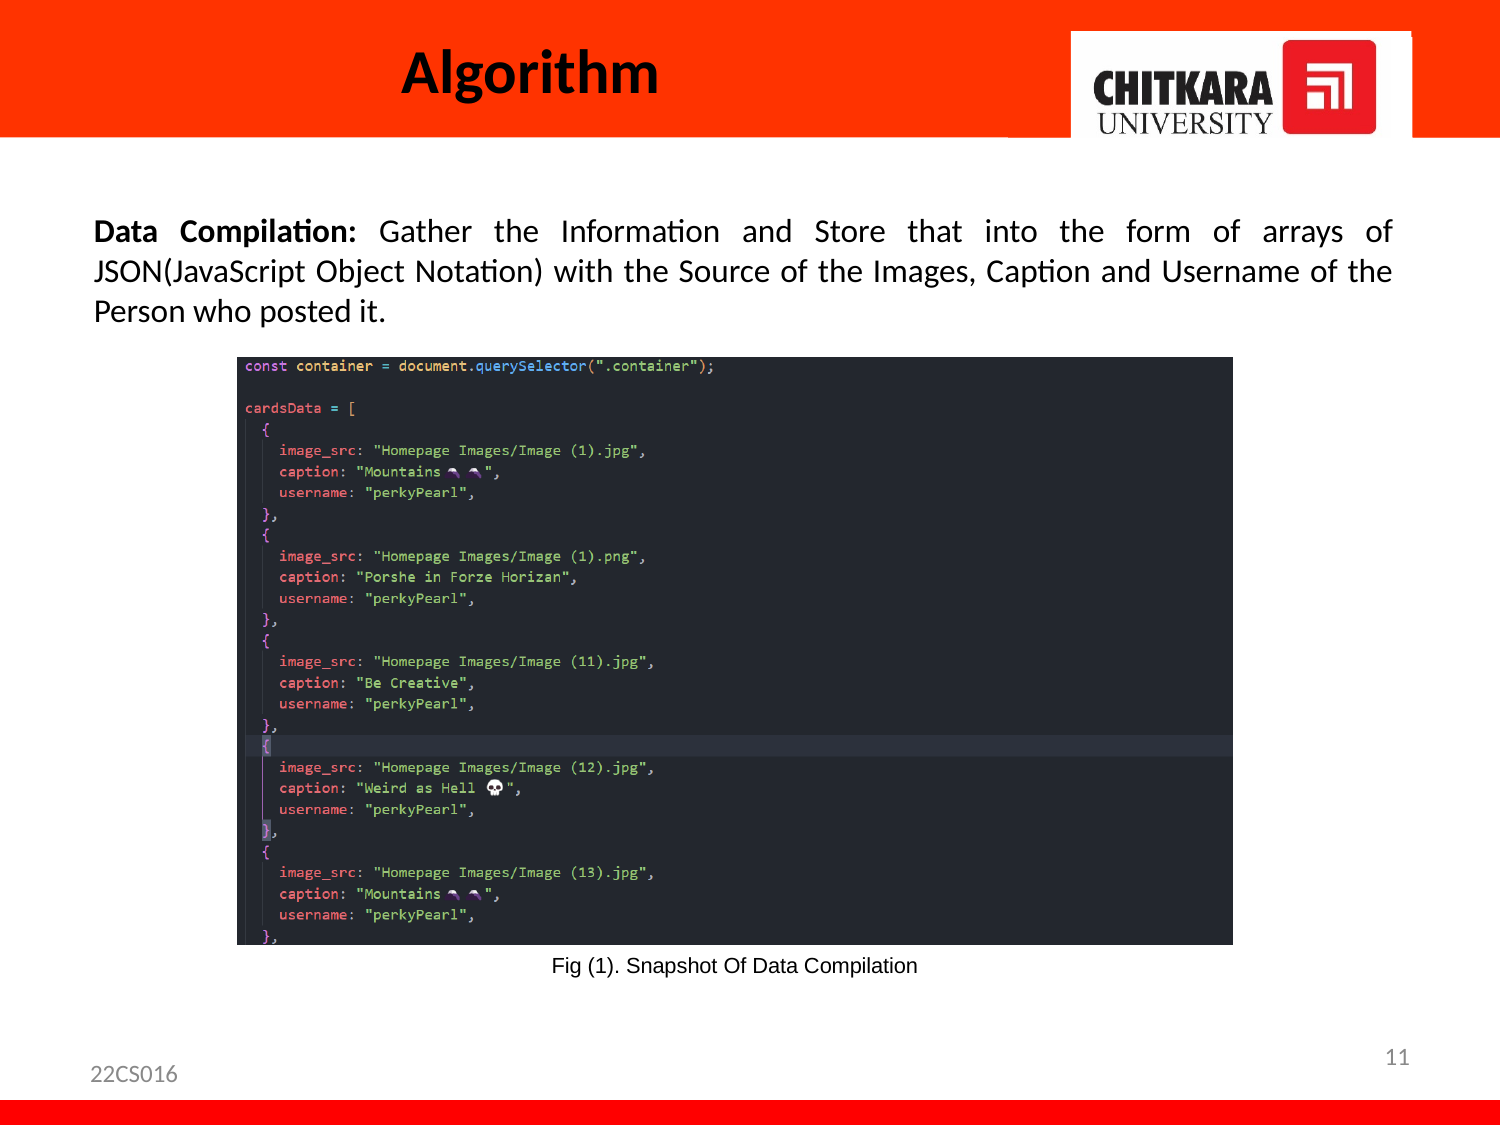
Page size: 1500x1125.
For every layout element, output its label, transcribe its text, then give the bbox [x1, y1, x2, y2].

text_box Fig (1). Snapshot Of Data Compilation [515, 952, 955, 986]
slide_number 22CS016 [75, 1042, 425, 1103]
picture [1074, 37, 1391, 138]
picture [237, 356, 1233, 945]
list Data Compilation: Gather the Information and Store that into the form of arrays of JSON(JavaScript Object Notation) with the Source of the Images, Caption and Username of the Person who posted it. [60, 202, 1410, 1043]
slide_number 11 [1074, 1009, 1425, 1103]
title Algorithm [0, 0, 1063, 138]
